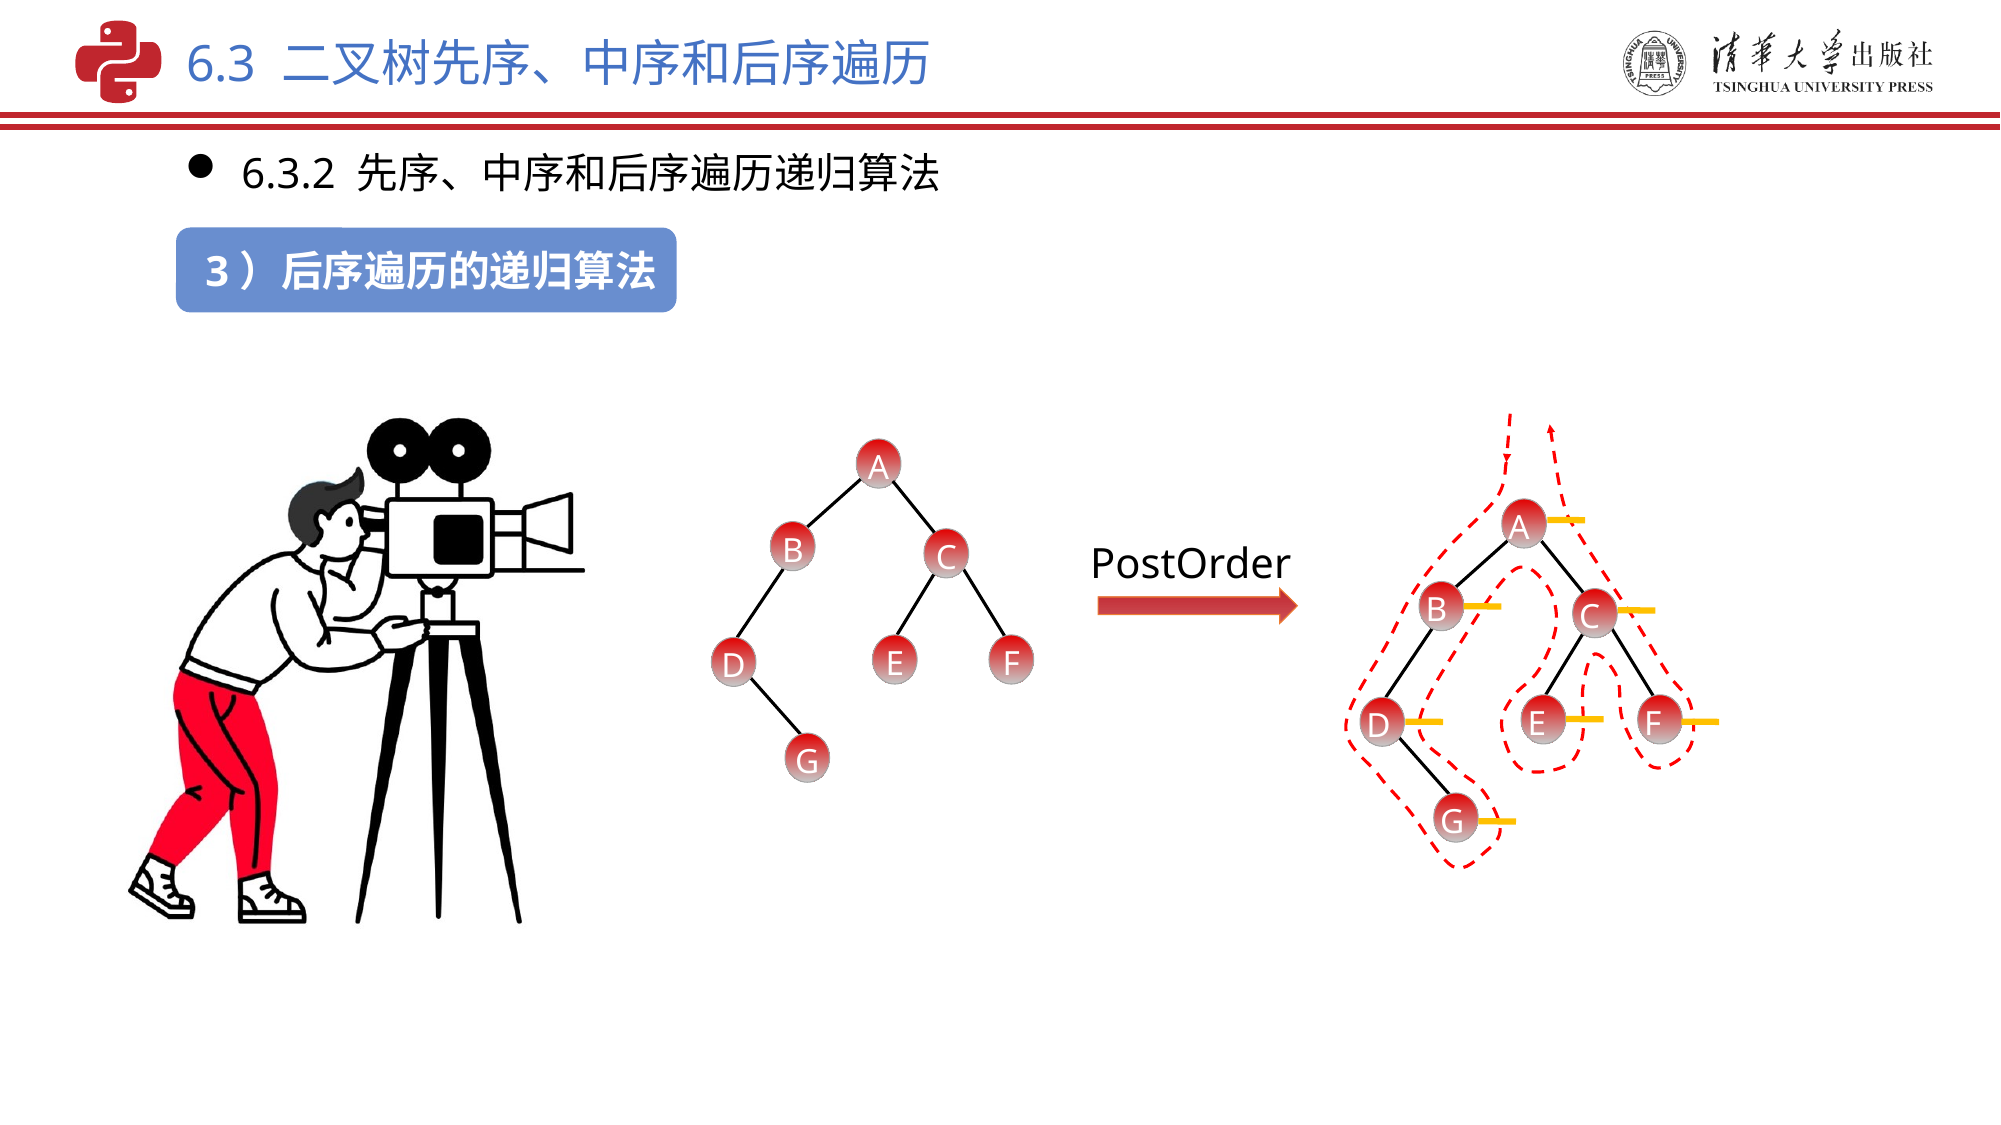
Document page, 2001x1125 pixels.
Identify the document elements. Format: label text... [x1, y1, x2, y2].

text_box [176, 227, 677, 313]
picture [88, 272, 642, 1035]
text_box PostOrder [1075, 529, 1322, 595]
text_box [1344, 413, 1720, 874]
text_box 6.3 二叉树先序、中序和后序遍历 [171, 24, 947, 99]
text_box 6.3.2 先序、中序和后序遍历递归算法 [170, 139, 966, 204]
text_box [1097, 595, 1299, 625]
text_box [711, 438, 1034, 783]
